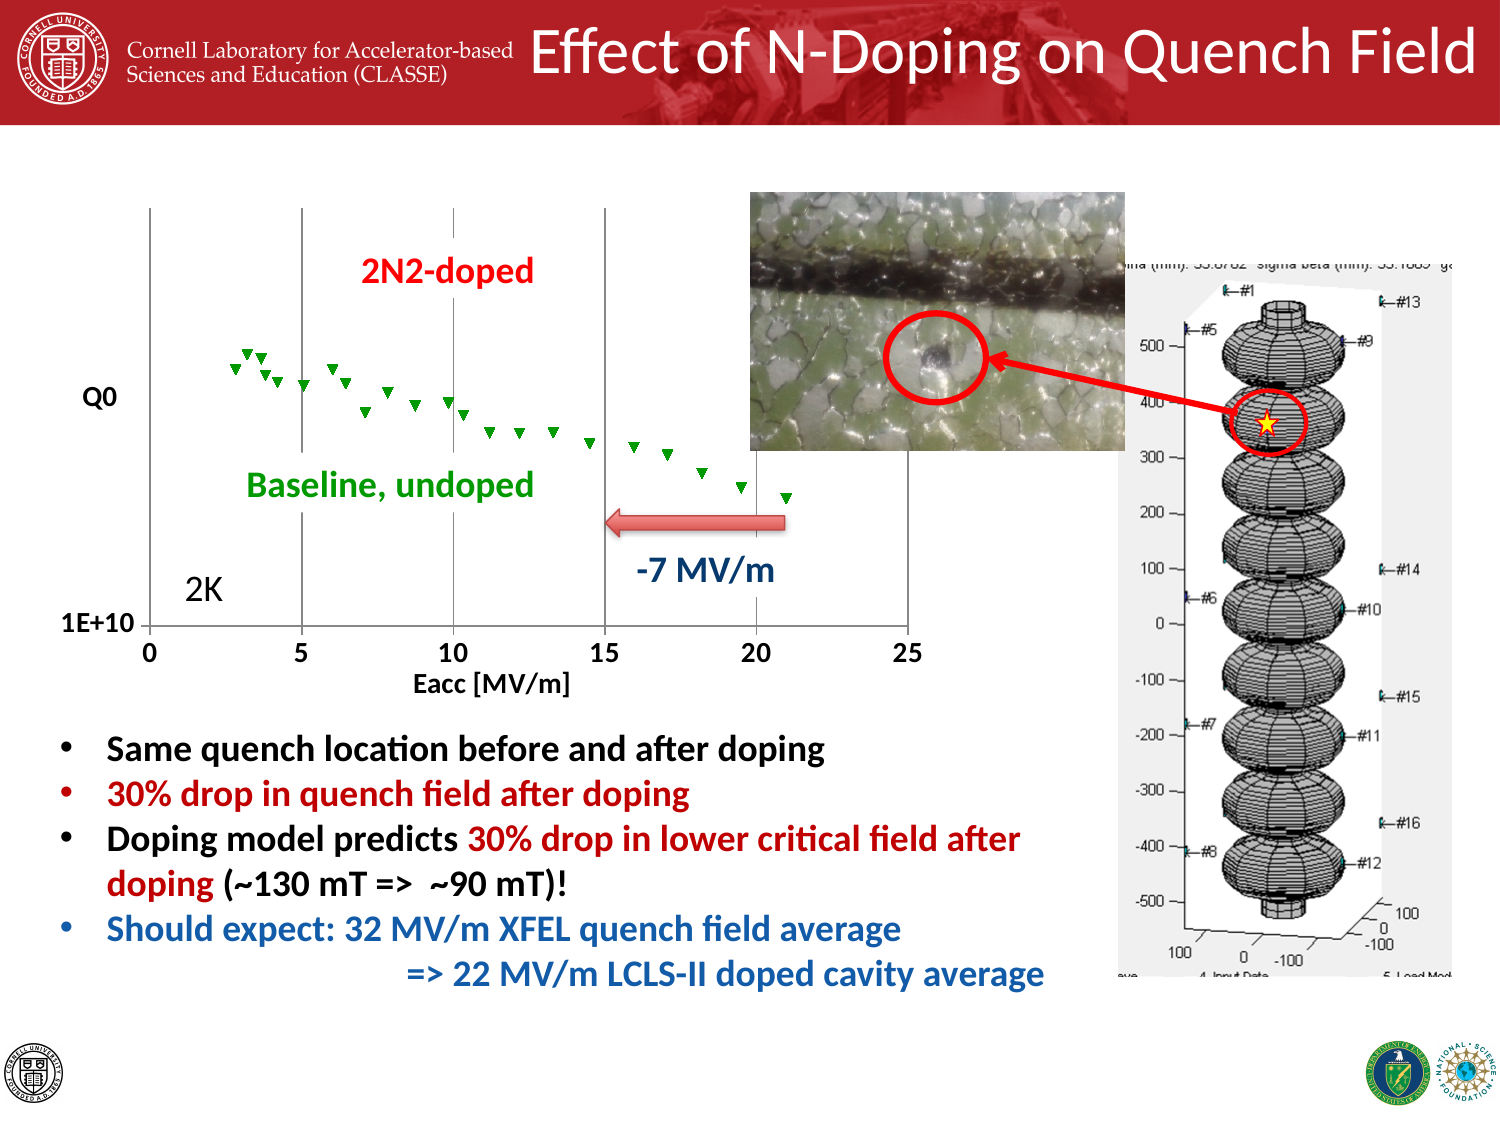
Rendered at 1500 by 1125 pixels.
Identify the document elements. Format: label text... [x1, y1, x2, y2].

picture [1494, 0, 1500, 144]
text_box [985, 357, 1238, 414]
title Effect of N-Doping on Quench Field [268, 0, 1494, 188]
picture [0, 0, 268, 144]
picture [1436, 1042, 1496, 1101]
picture [1365, 1040, 1431, 1106]
text_box Same quench location before and after doping 30% drop in quench field after doping Doping model predicts 30% drop in lower critical field after doping (~130 mT => ~90 mT)! Should expect: 32 MV/m XFEL quench field average => 22 MV/m LCLS-II doped cavity average [45, 716, 1125, 1002]
picture [4, 1043, 63, 1103]
picture [749, 191, 1453, 977]
chart [39, 174, 936, 710]
